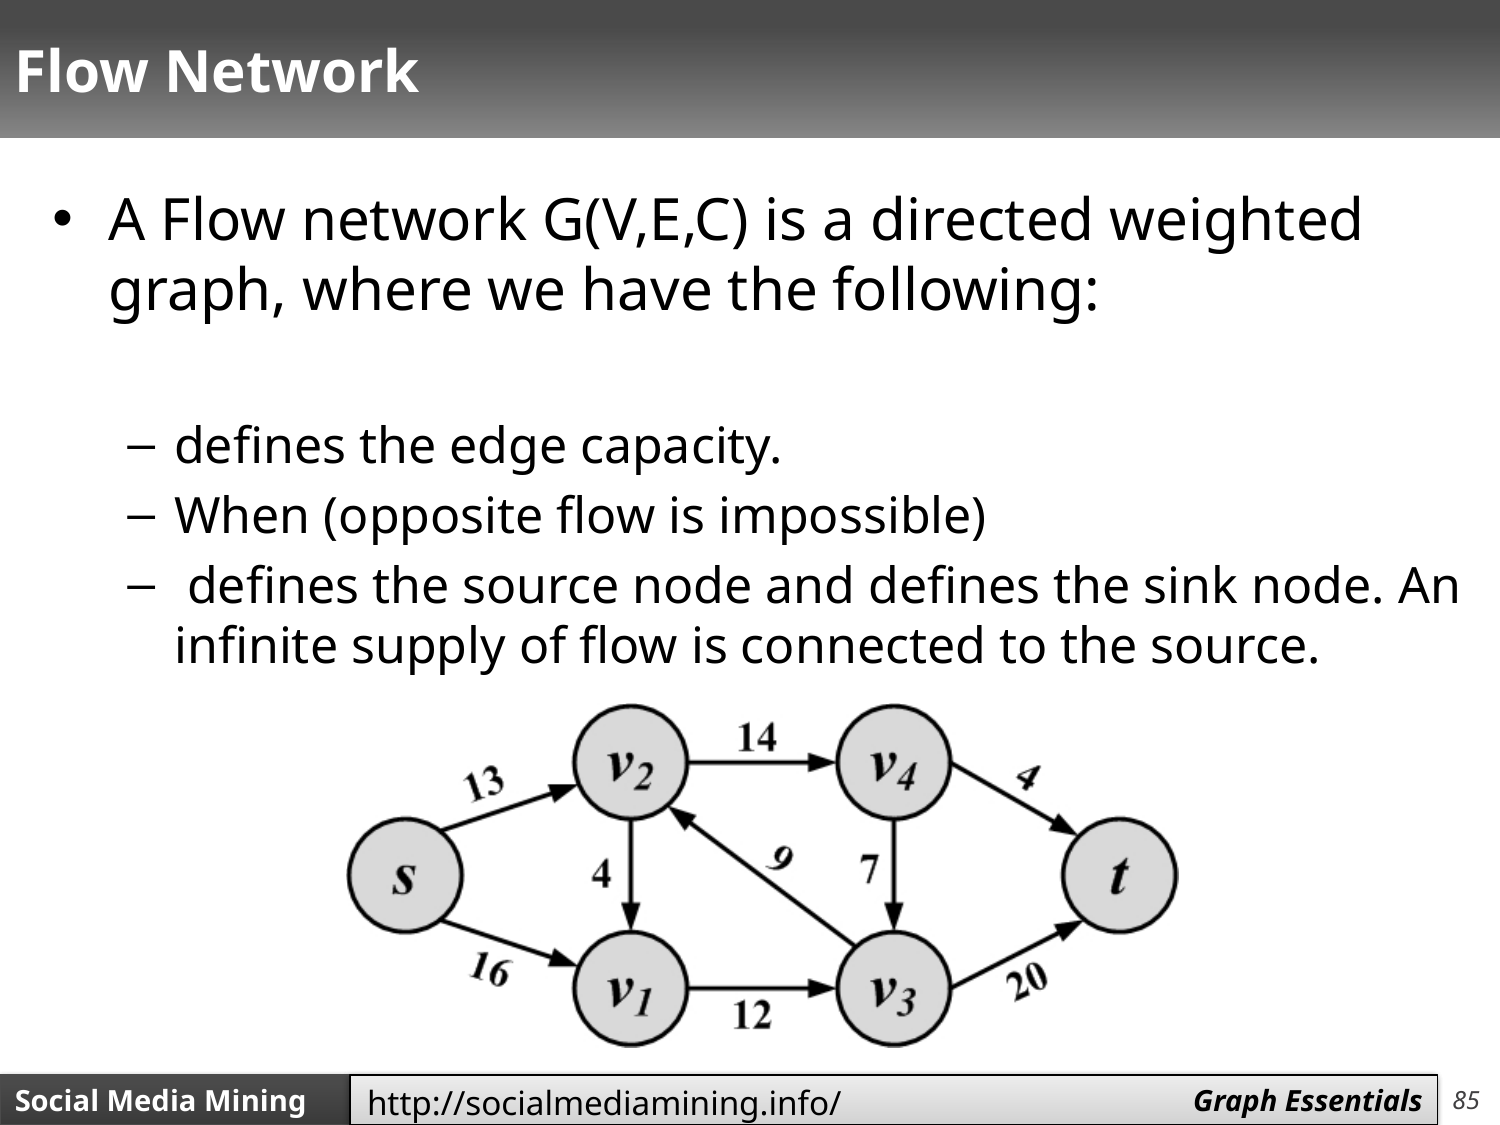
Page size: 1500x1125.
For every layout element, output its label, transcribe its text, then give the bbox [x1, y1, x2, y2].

picture [346, 703, 1179, 1048]
title Flow Network [0, 0, 1500, 138]
